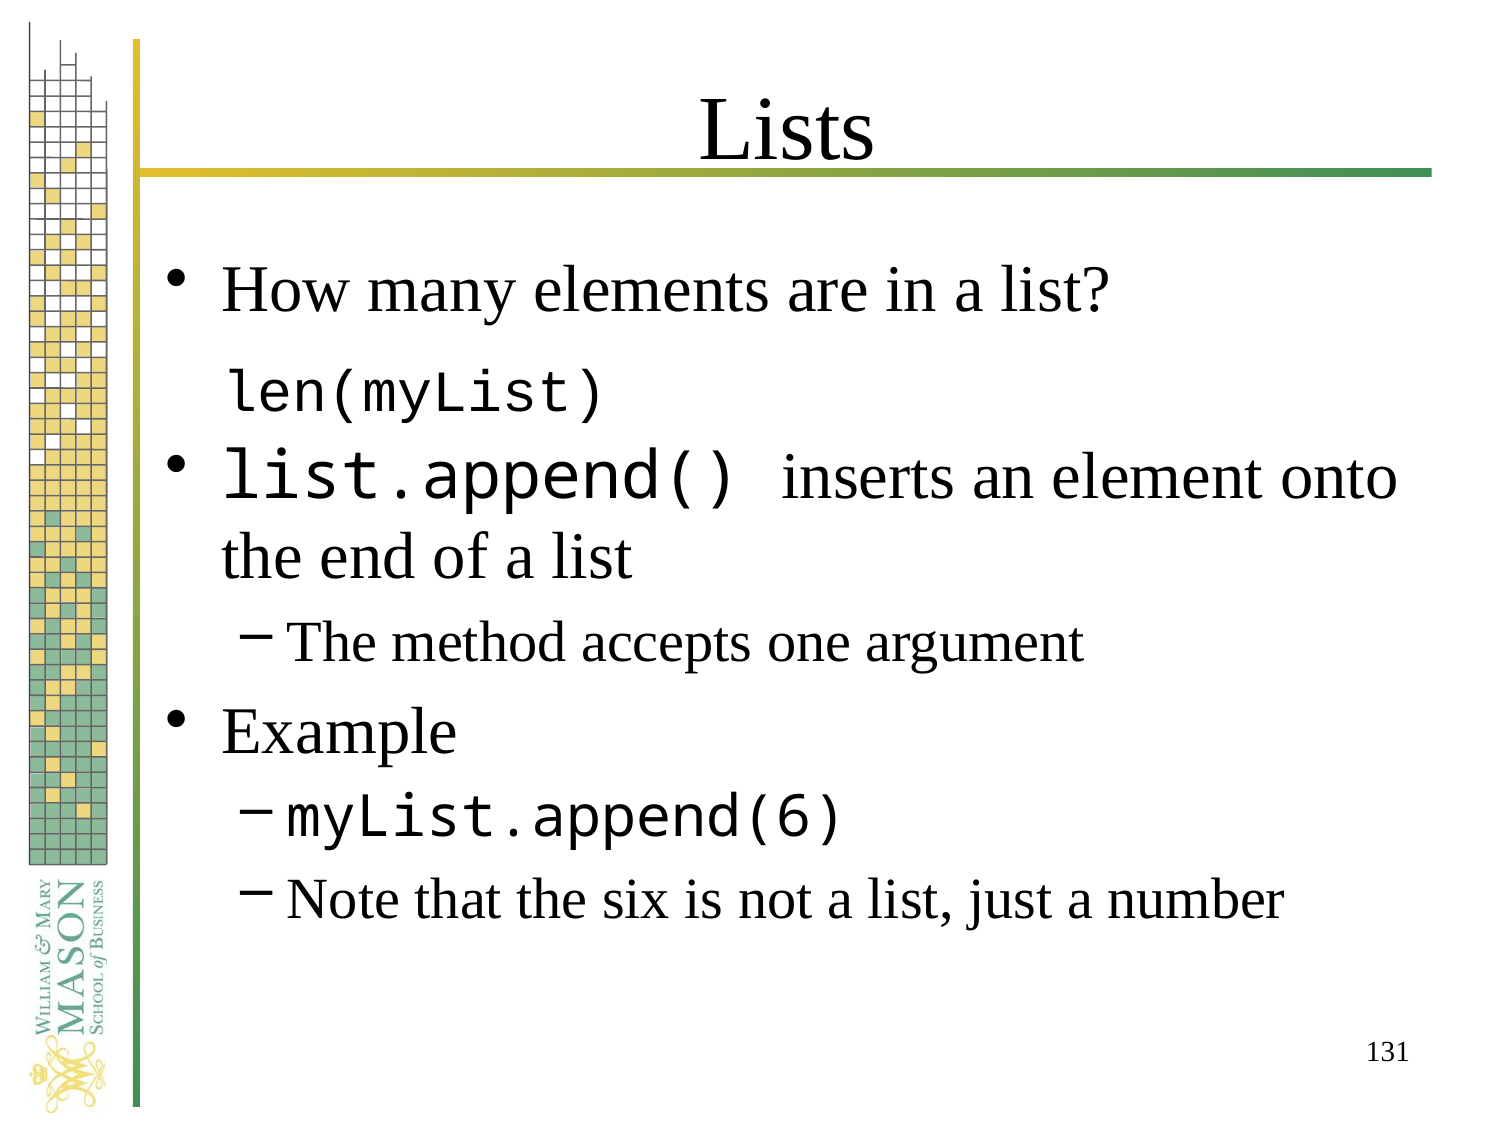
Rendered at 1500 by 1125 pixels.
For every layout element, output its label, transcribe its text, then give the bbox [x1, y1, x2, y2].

title Lists [150, 45, 1425, 200]
list How many elements are in a list? list.append() inserts an element onto the end of a list The method accepts one argument Example myList.append(6) Note that the six is not a list, just a number [150, 237, 1425, 1005]
text_box len(myList) [207, 345, 623, 431]
slide_number 69 [29, 879, 107, 1113]
slide_number 131 [1048, 1024, 1426, 1103]
